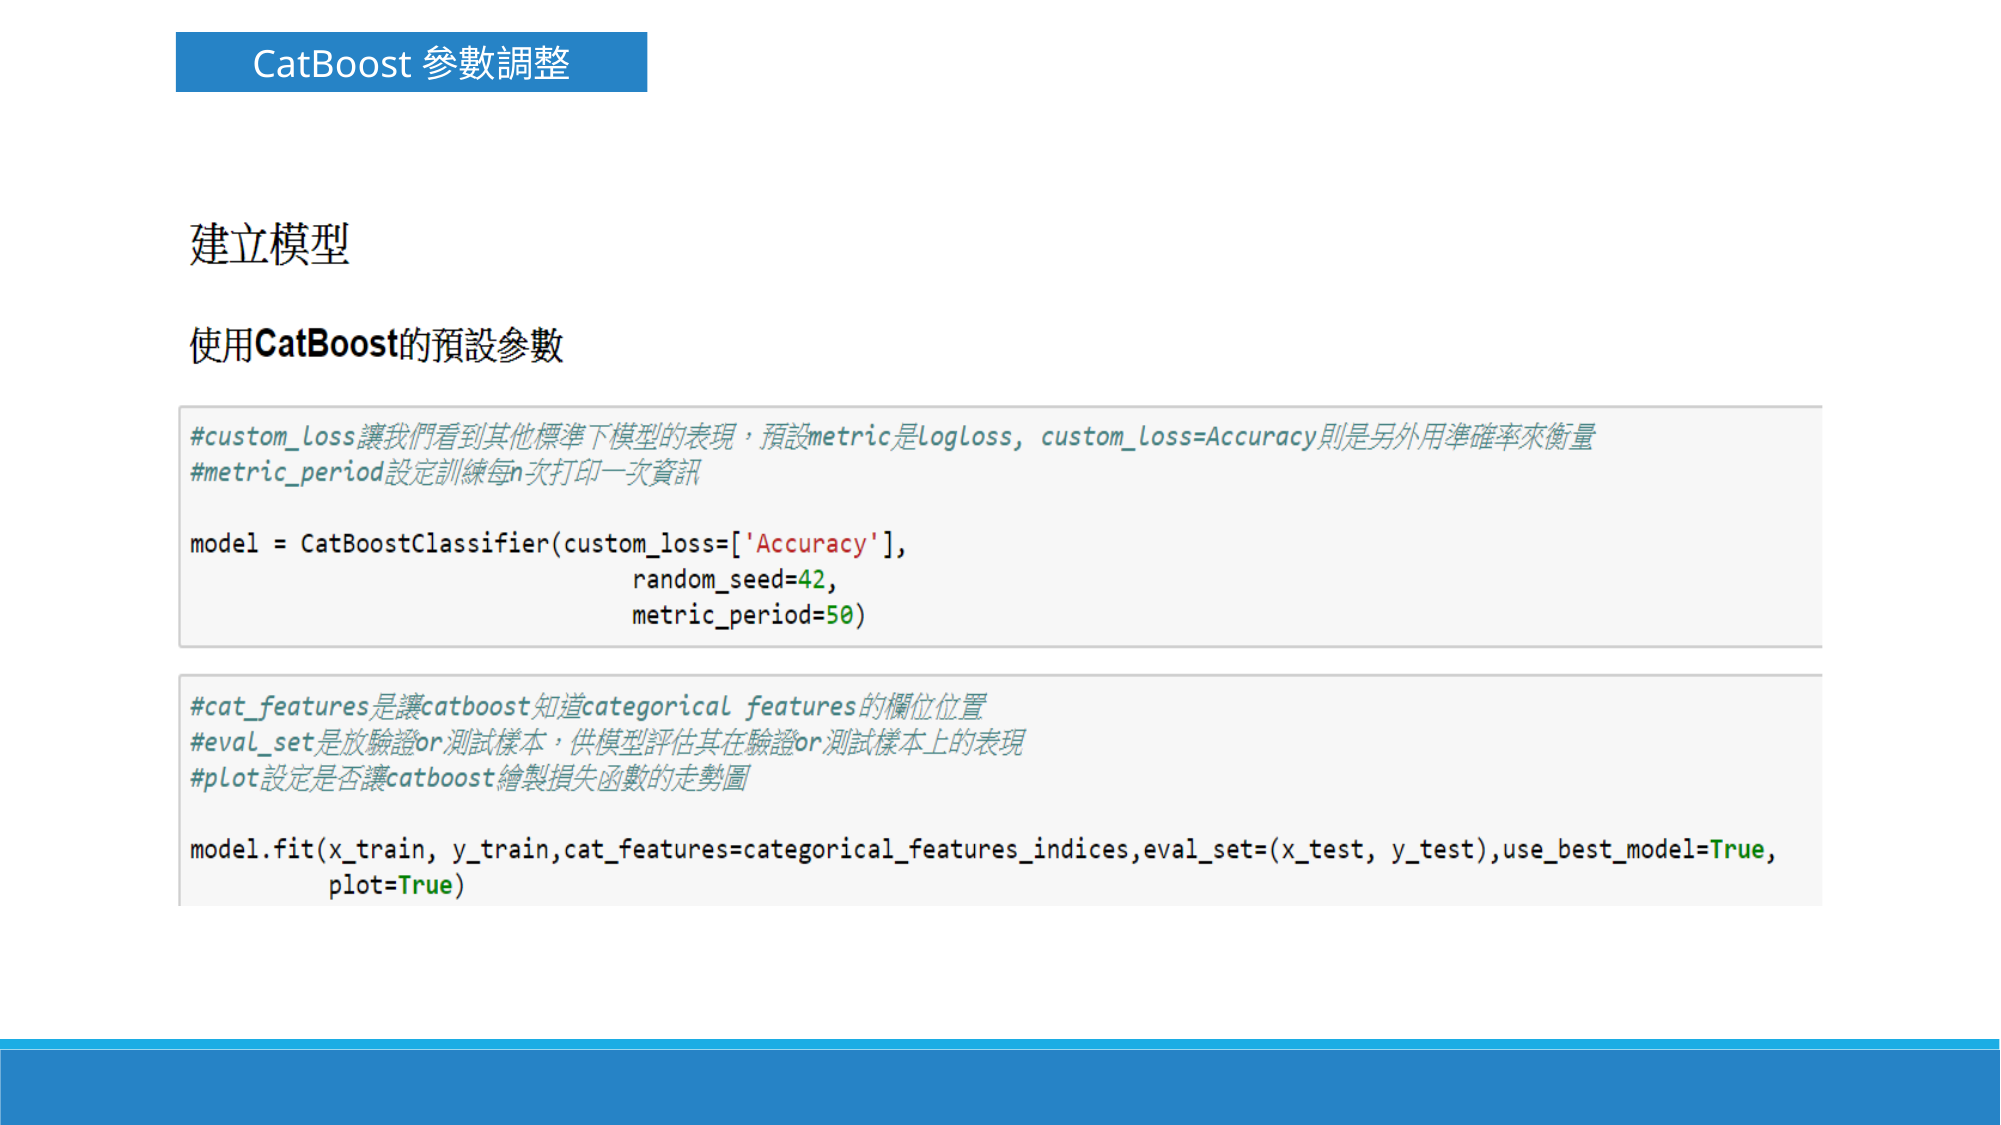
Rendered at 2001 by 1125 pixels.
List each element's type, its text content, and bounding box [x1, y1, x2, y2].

picture [171, 199, 1823, 907]
text_box CatBoost參數調整 [175, 32, 648, 92]
